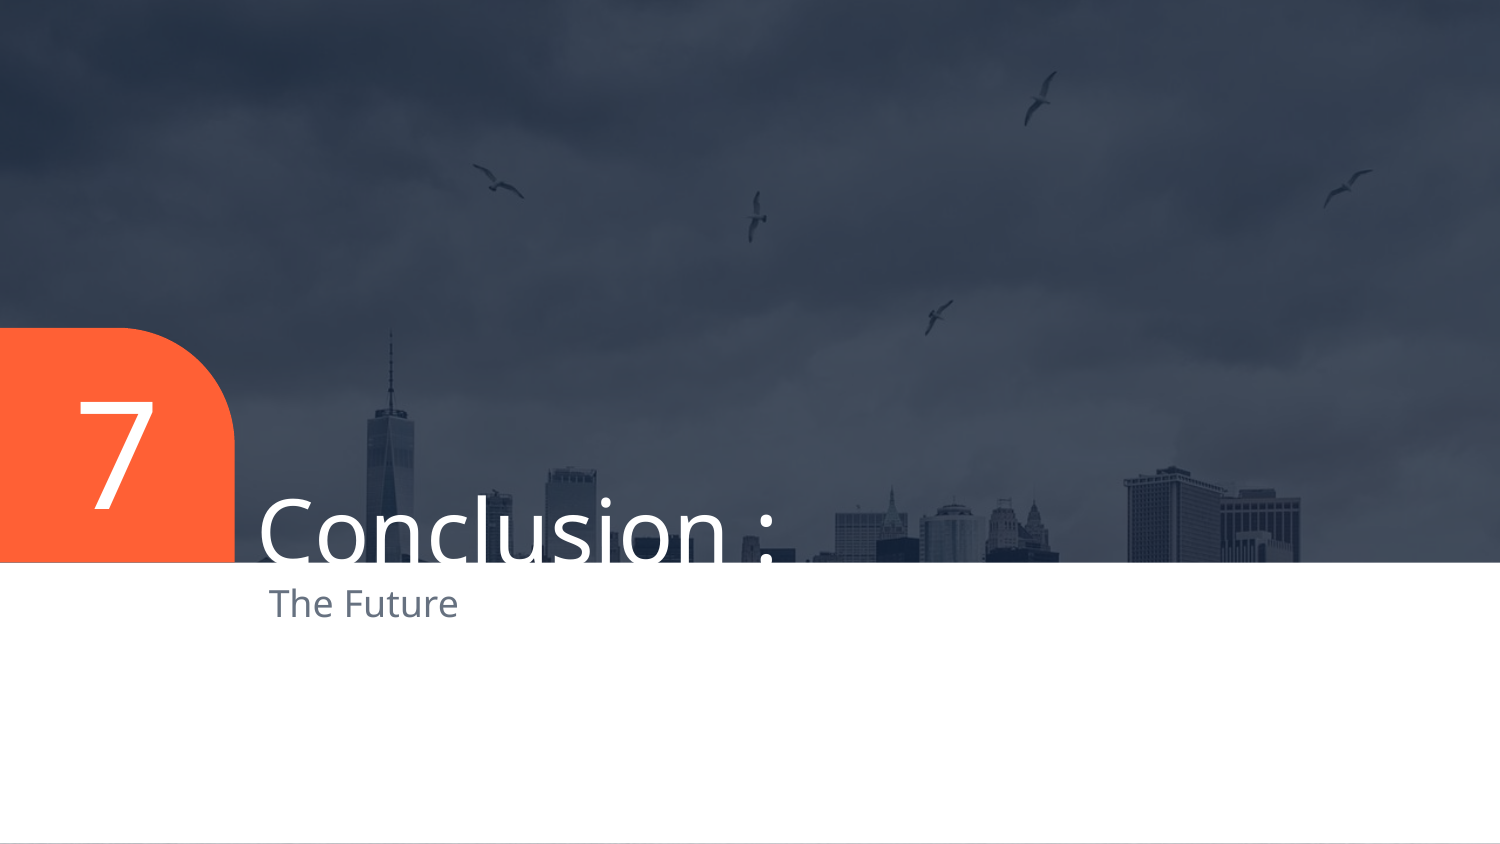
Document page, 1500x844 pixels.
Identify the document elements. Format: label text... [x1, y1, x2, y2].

title Conclusion : [256, 495, 1406, 579]
subtitle The Future [256, 579, 1406, 626]
text_box 7 [0, 359, 235, 563]
